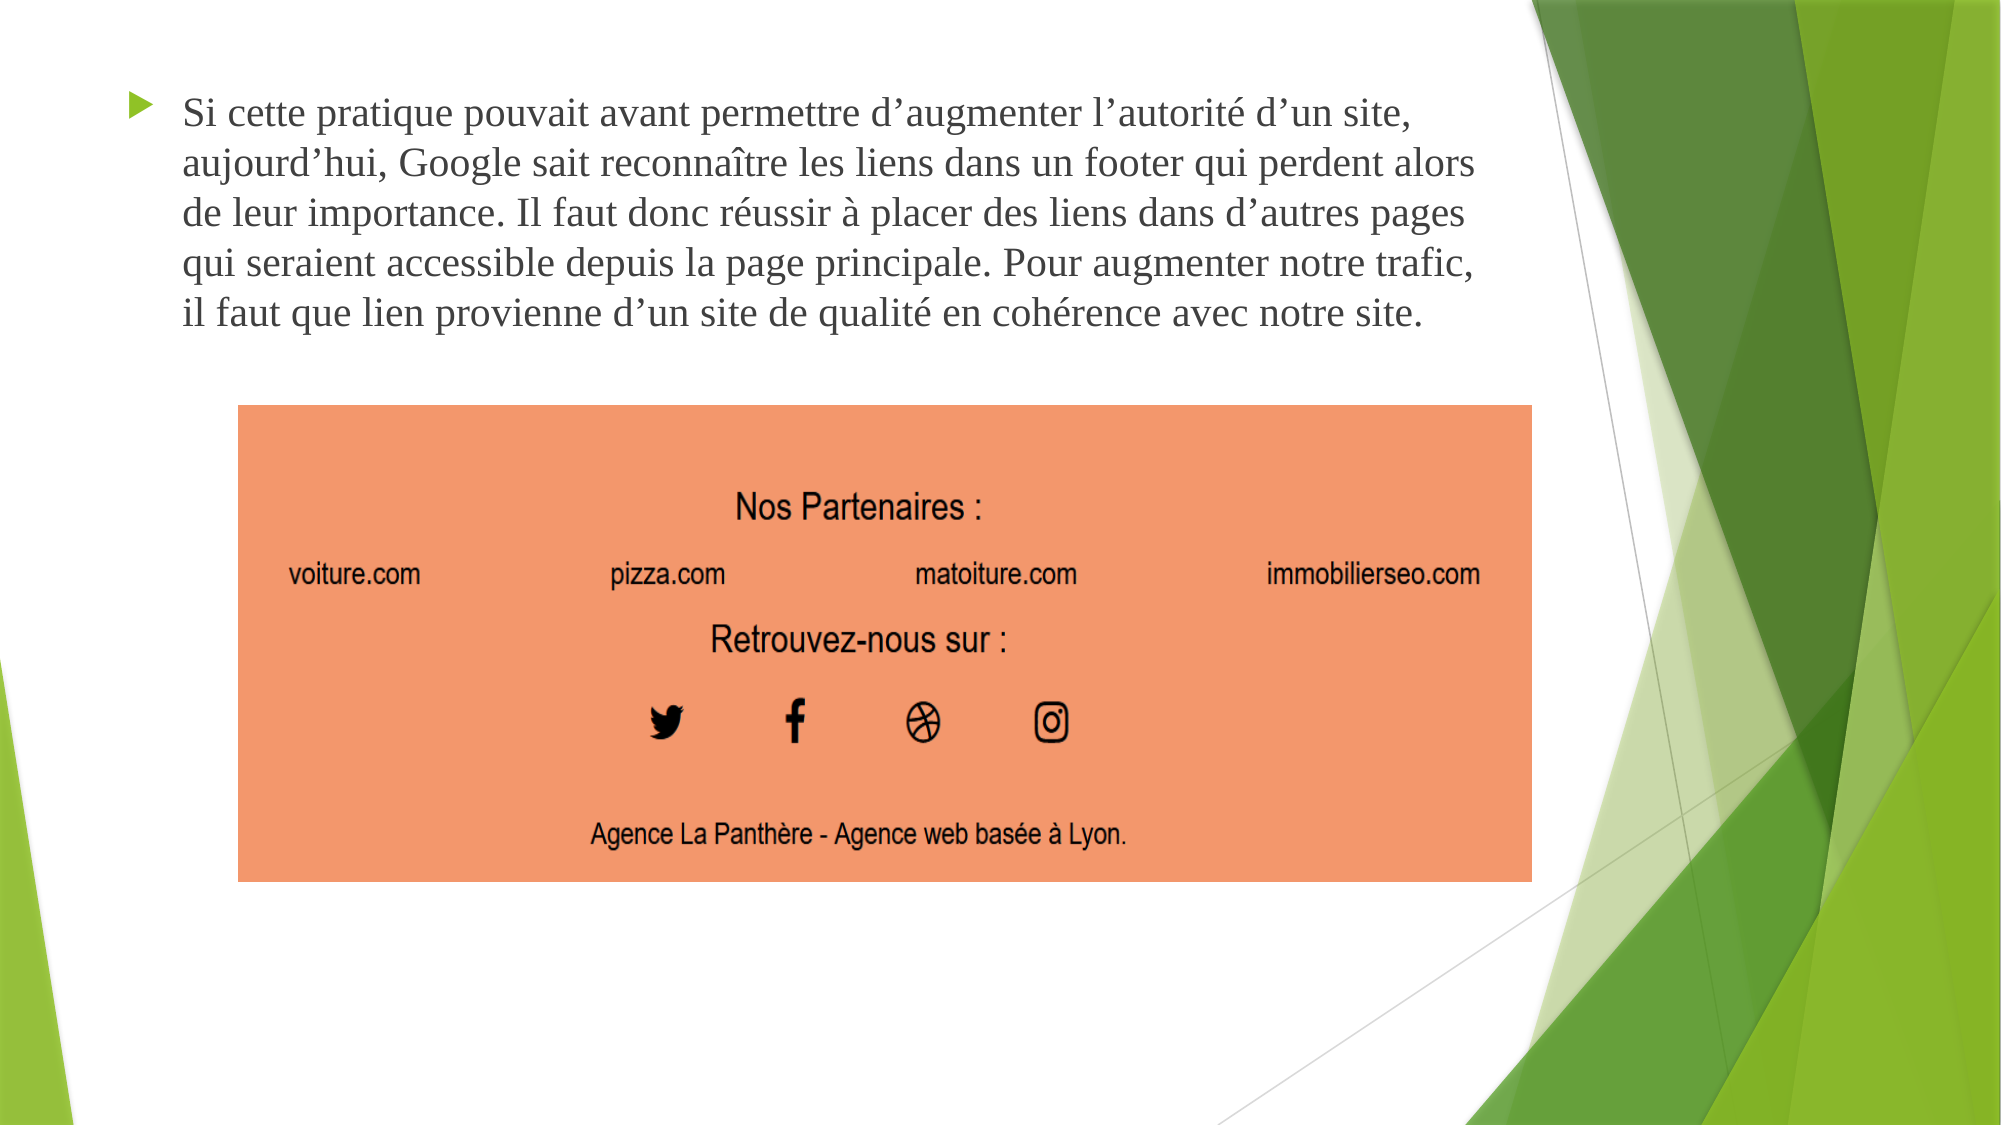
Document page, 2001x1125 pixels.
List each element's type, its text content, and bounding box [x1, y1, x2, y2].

list Si cette pratique pouvait avant permettre d’augmenter l’autorité d’un site, aujourd’hui, Google sait reconnaître les liens dans un footer qui perdent alors de leur importance. Il faut donc réussir à placer des liens dans d’autres pages qui seraient accessible depuis la page principale. Pour augmenter notre trafic, il faut que lien provienne d’un site de qualité en cohérence avec notre site. [111, 77, 1522, 991]
picture [237, 405, 1532, 882]
